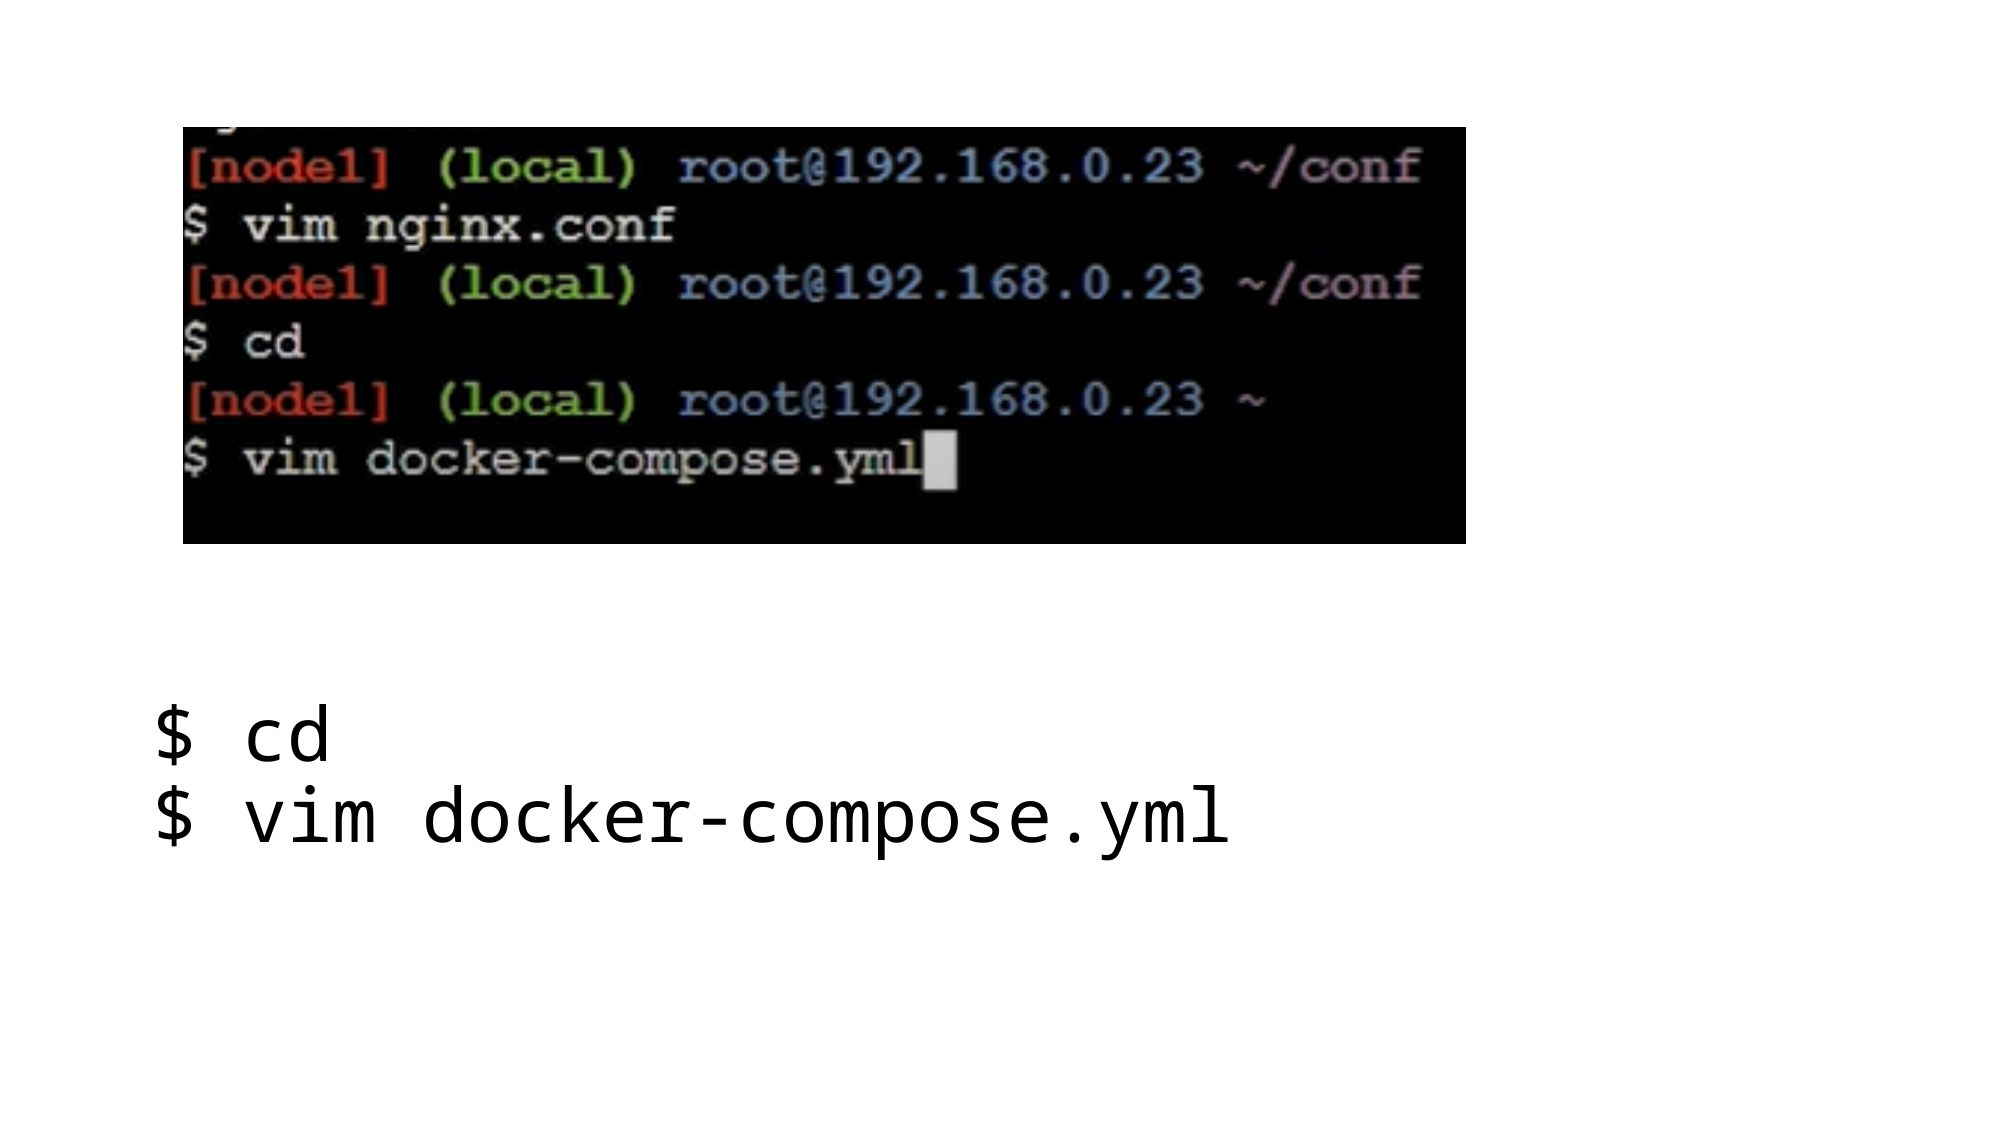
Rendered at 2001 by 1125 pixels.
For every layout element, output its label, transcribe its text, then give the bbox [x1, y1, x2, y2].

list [183, 127, 1466, 544]
text_box $ cd $ vim docker-compose.yml [137, 490, 1466, 1066]
